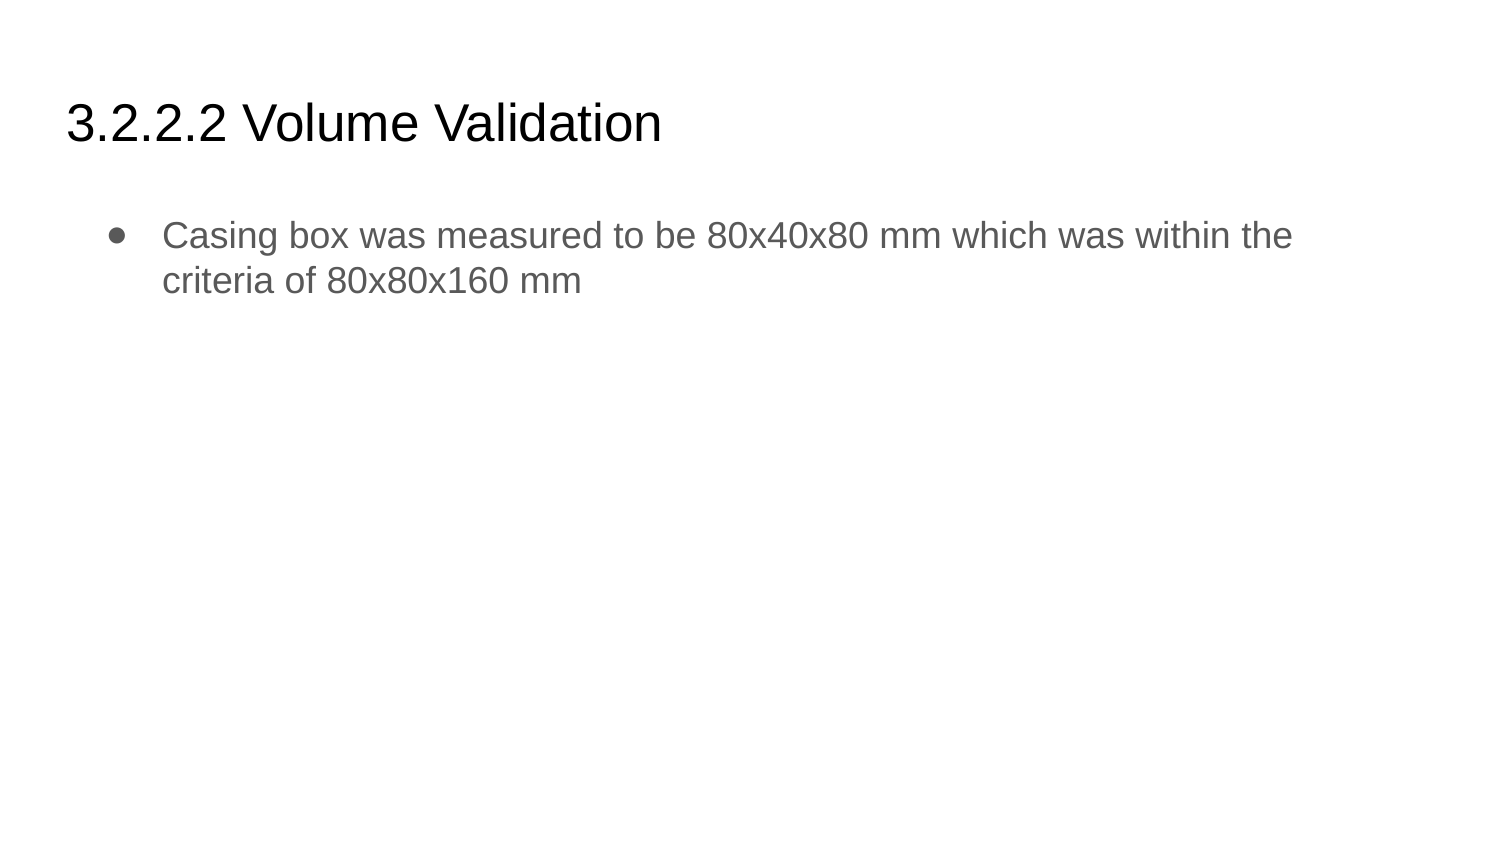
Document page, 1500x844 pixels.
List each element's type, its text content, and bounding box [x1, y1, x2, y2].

text_box Casing box was measured to be 80x40x80 mm which was within the criteria of 80x80x160 mm [71, 196, 1428, 780]
title 3.2.2.2 Volume Validation [51, 72, 1449, 167]
